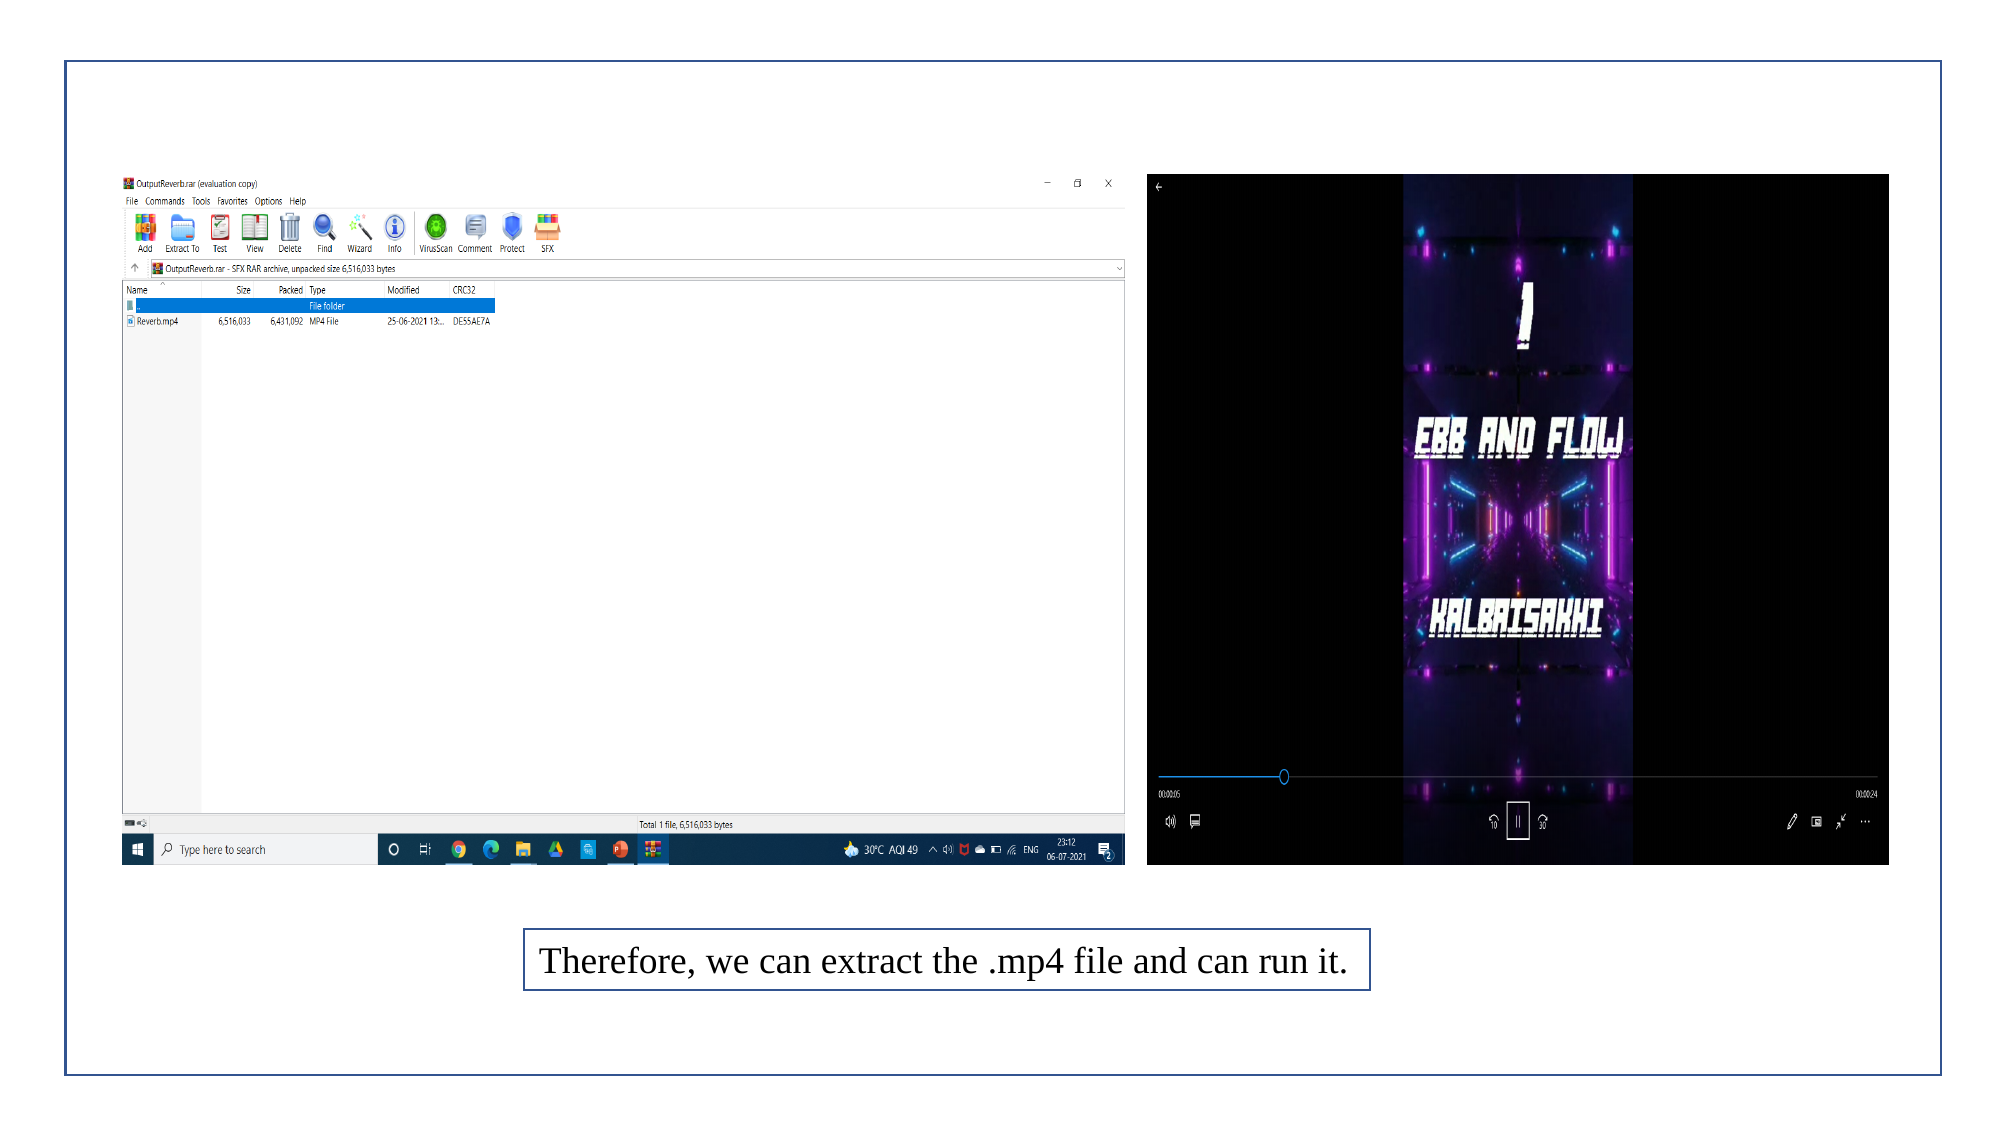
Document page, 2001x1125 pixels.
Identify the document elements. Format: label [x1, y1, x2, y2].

picture [1147, 174, 1889, 865]
text_box [64, 60, 1942, 1076]
text_box [523, 928, 1371, 991]
picture [122, 174, 1125, 865]
